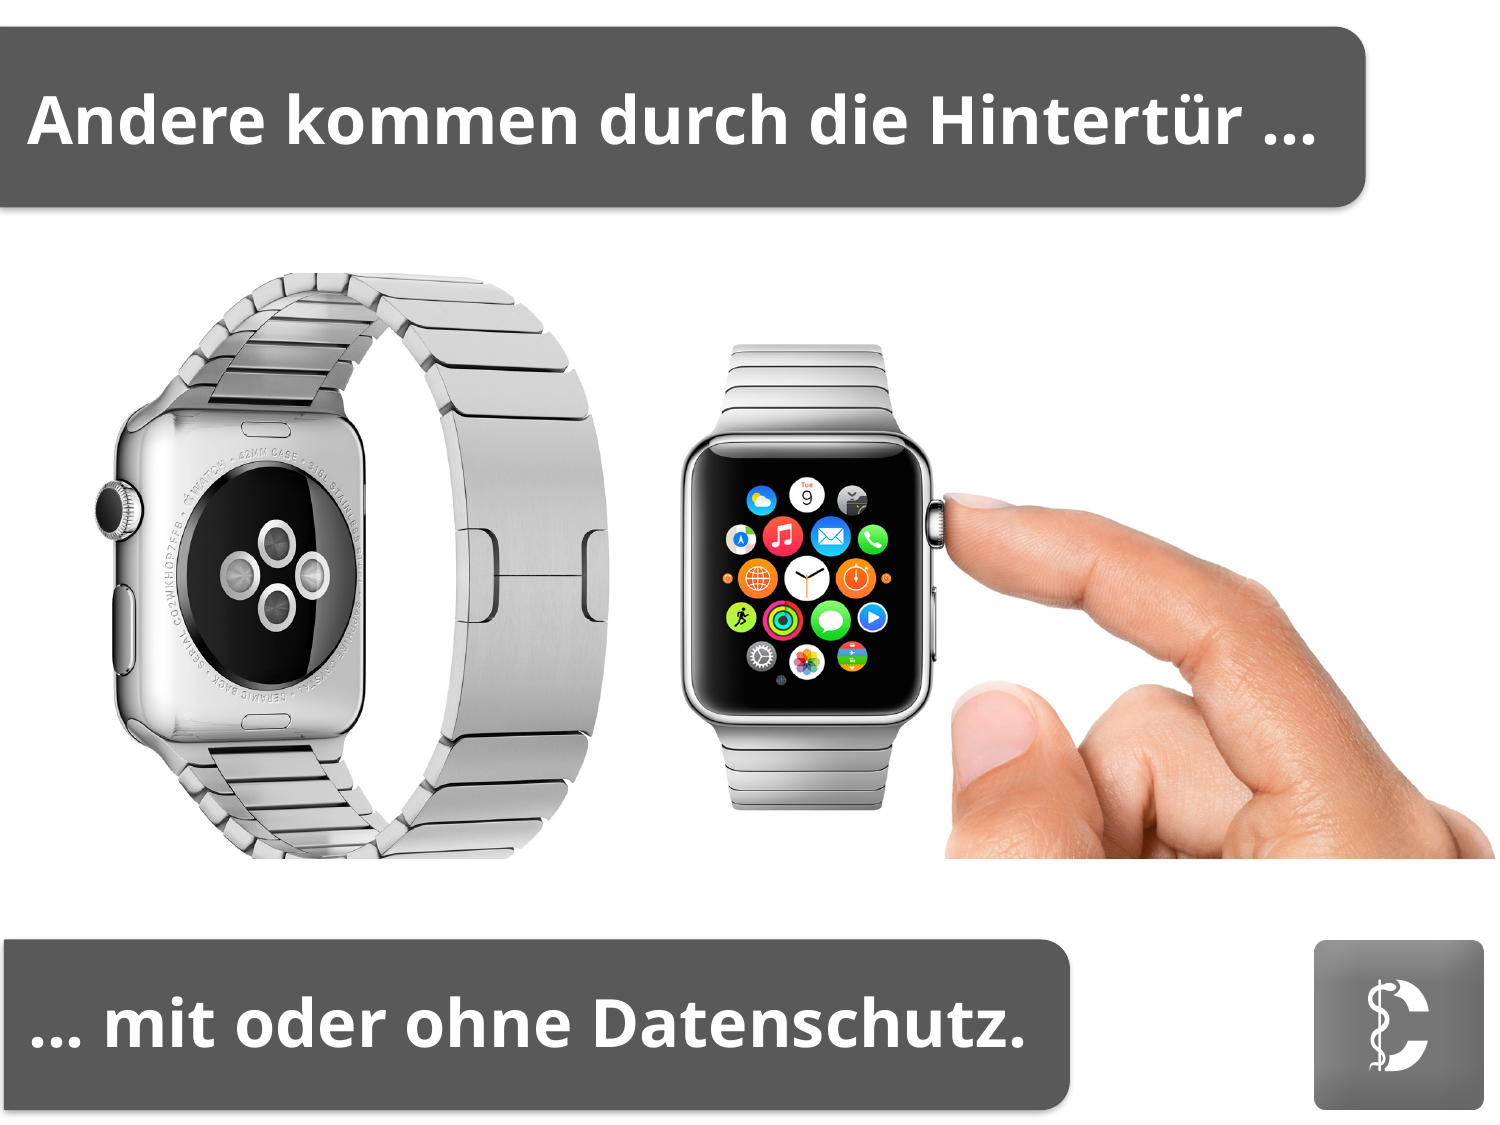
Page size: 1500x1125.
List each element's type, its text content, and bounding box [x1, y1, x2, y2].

text_box Andere kommen durch die Hintertür ... [12, 70, 1335, 166]
text_box [3, 939, 1070, 1111]
text_box ... mit oder ohne Datenschutz. [13, 973, 1043, 1069]
text_box [0, 26, 1366, 208]
picture [70, 273, 1500, 859]
picture [1314, 939, 1484, 1110]
